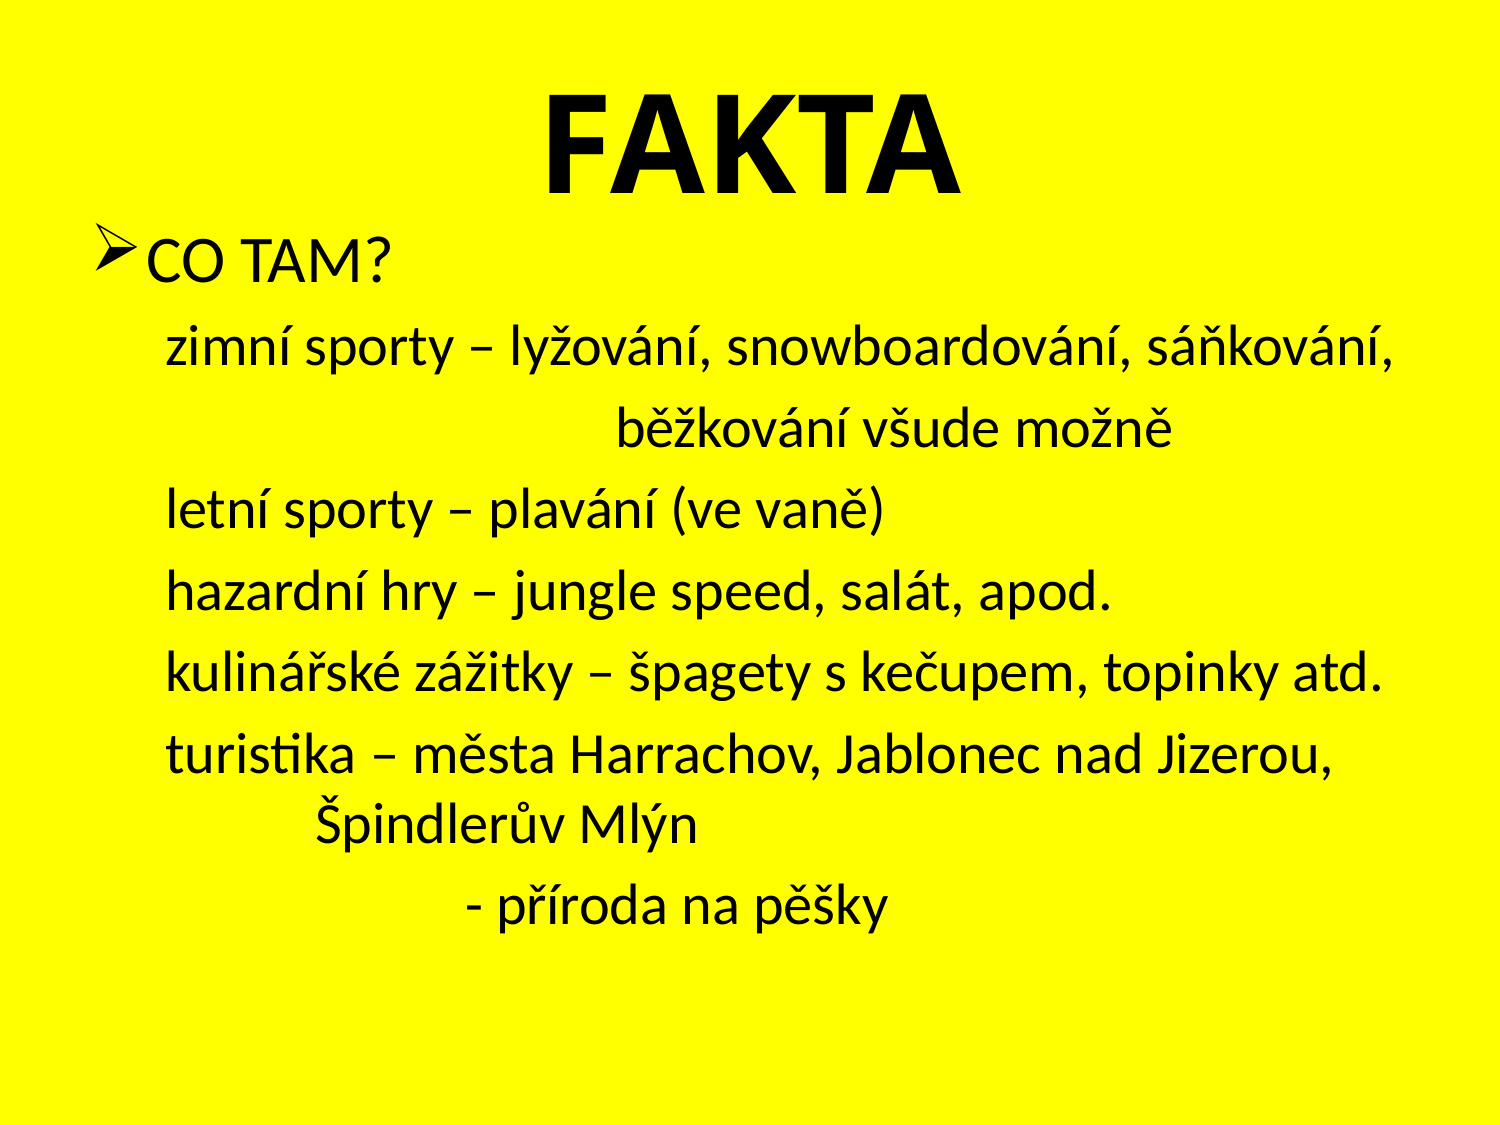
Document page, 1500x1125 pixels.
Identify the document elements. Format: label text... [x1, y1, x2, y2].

title FAKTA [75, 45, 1425, 208]
list CO TAM? zimní sporty – lyžování, snowboardování, sáňkování, běžkování všude možně letní sporty – plavání (ve vaně) hazardní hry – jungle speed, salát, apod. kulinářské zážitky – špagety s kečupem, topinky atd. turistika – města Harrachov, Jablonec nad Jizerou, Špindlerův Mlýn - příroda na pěšky [75, 208, 1425, 1005]
